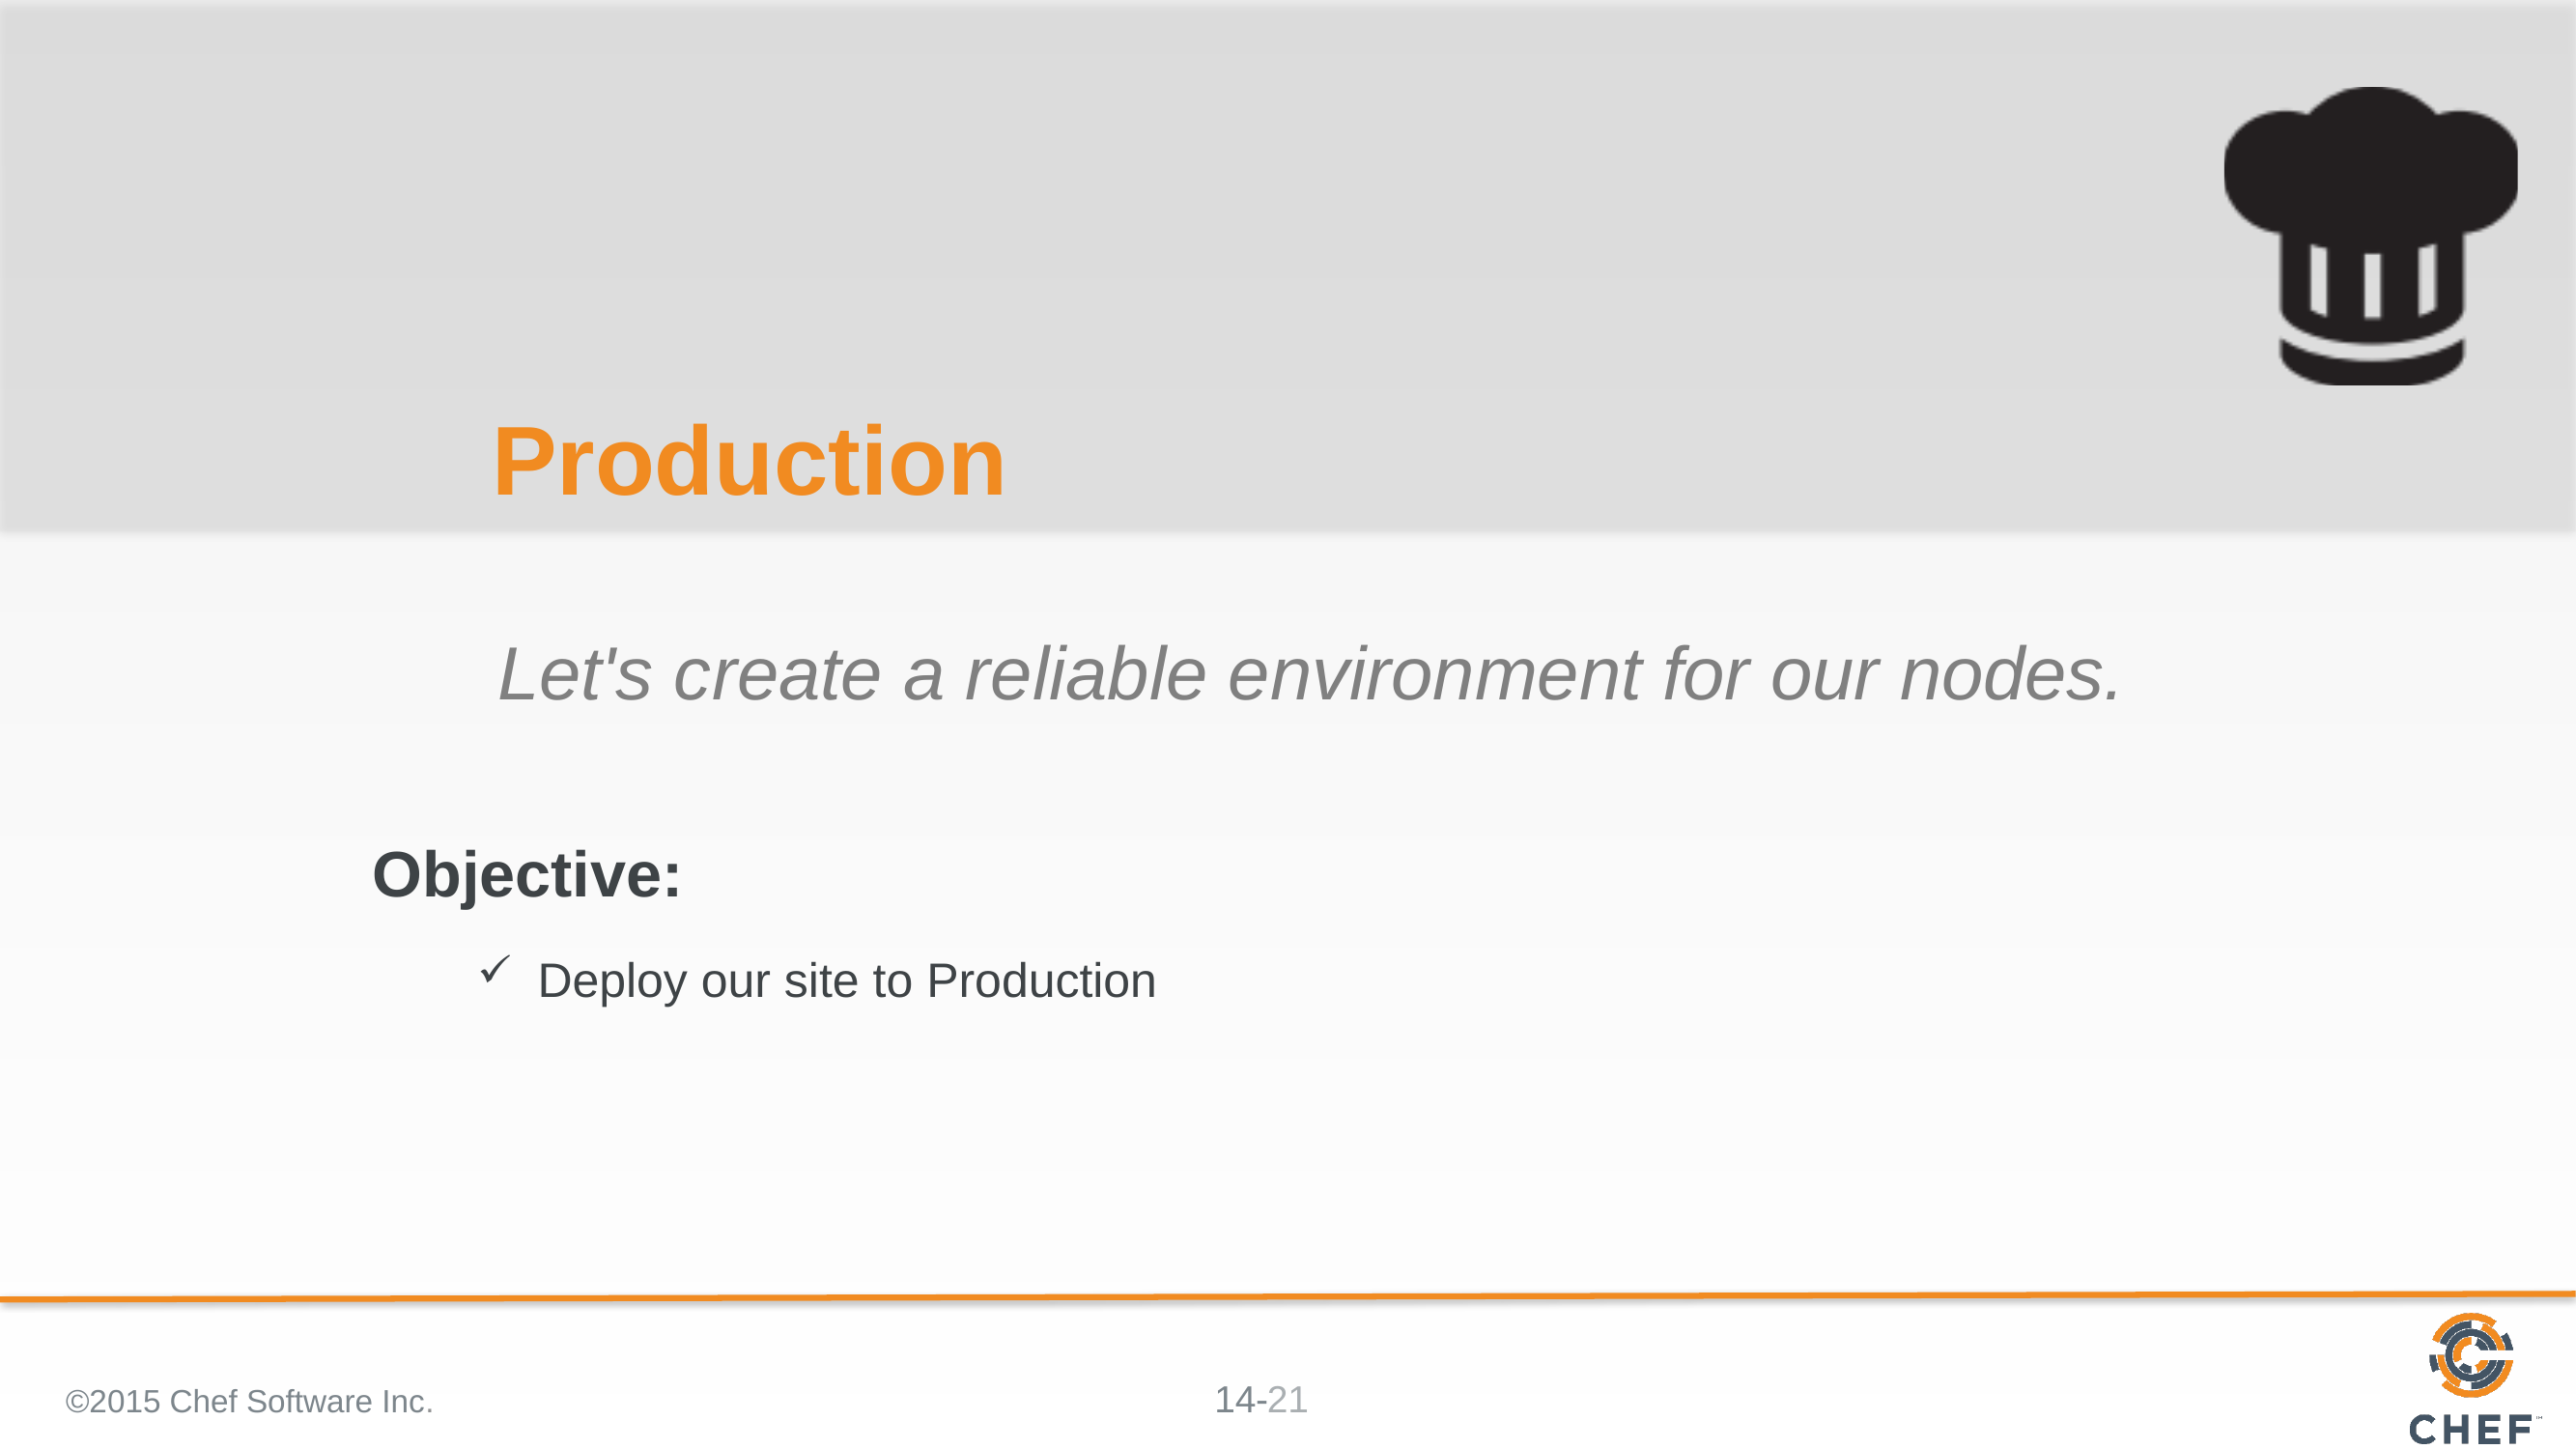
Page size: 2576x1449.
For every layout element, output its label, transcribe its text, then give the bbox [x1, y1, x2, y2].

list Let's create a reliable environment for our nodes. [478, 549, 2272, 791]
footer ©2015 Chef Software Inc. [51, 1359, 952, 1440]
list Deploy our site to Production [477, 949, 2271, 1243]
picture [2399, 1297, 2550, 1449]
slide_number 21 [998, 1359, 1578, 1437]
title Production [477, 395, 2217, 531]
